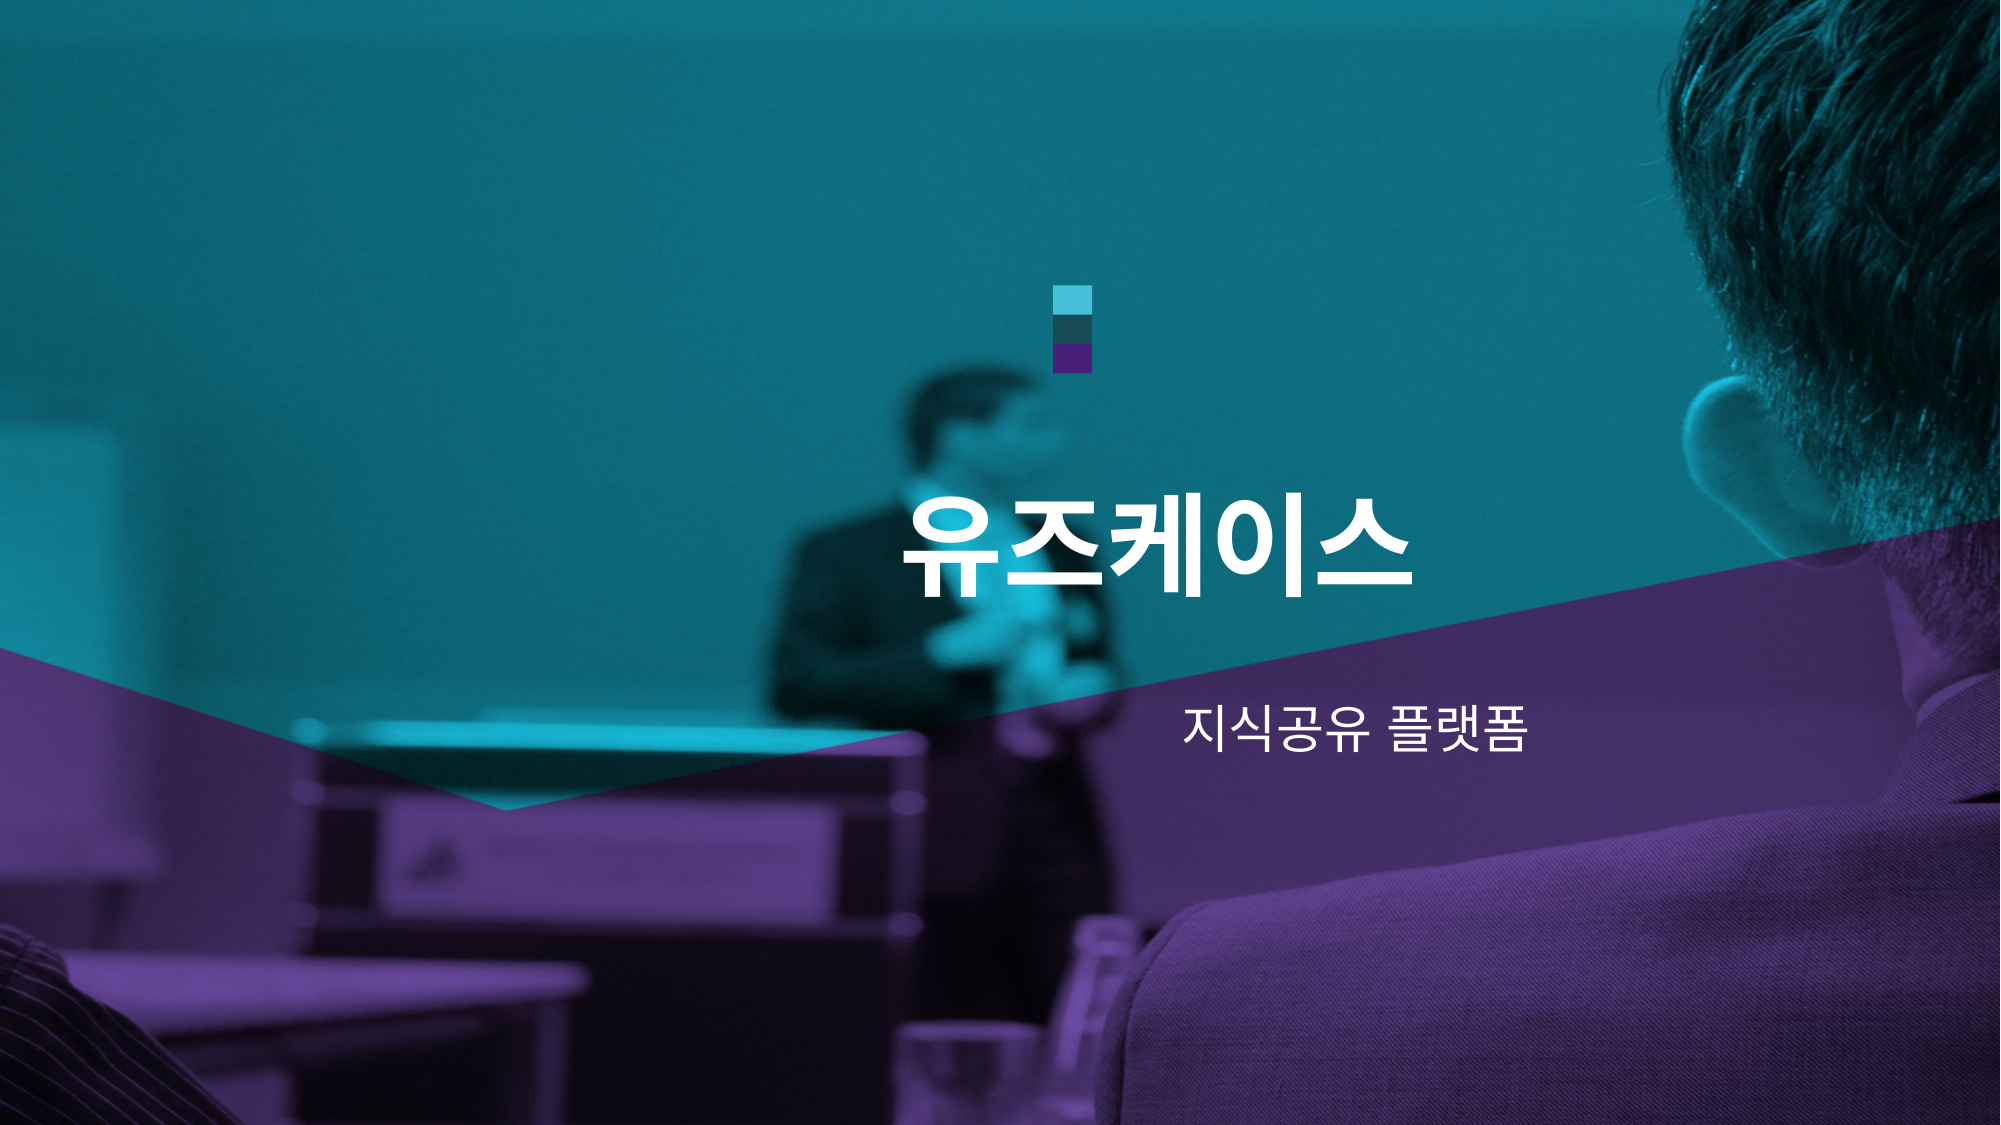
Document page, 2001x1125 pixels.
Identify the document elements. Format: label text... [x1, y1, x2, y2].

text_box 지식공유 플랫폼 [1166, 689, 1832, 820]
title 유즈케이스 [884, 467, 1711, 821]
picture [0, 0, 2001, 1125]
